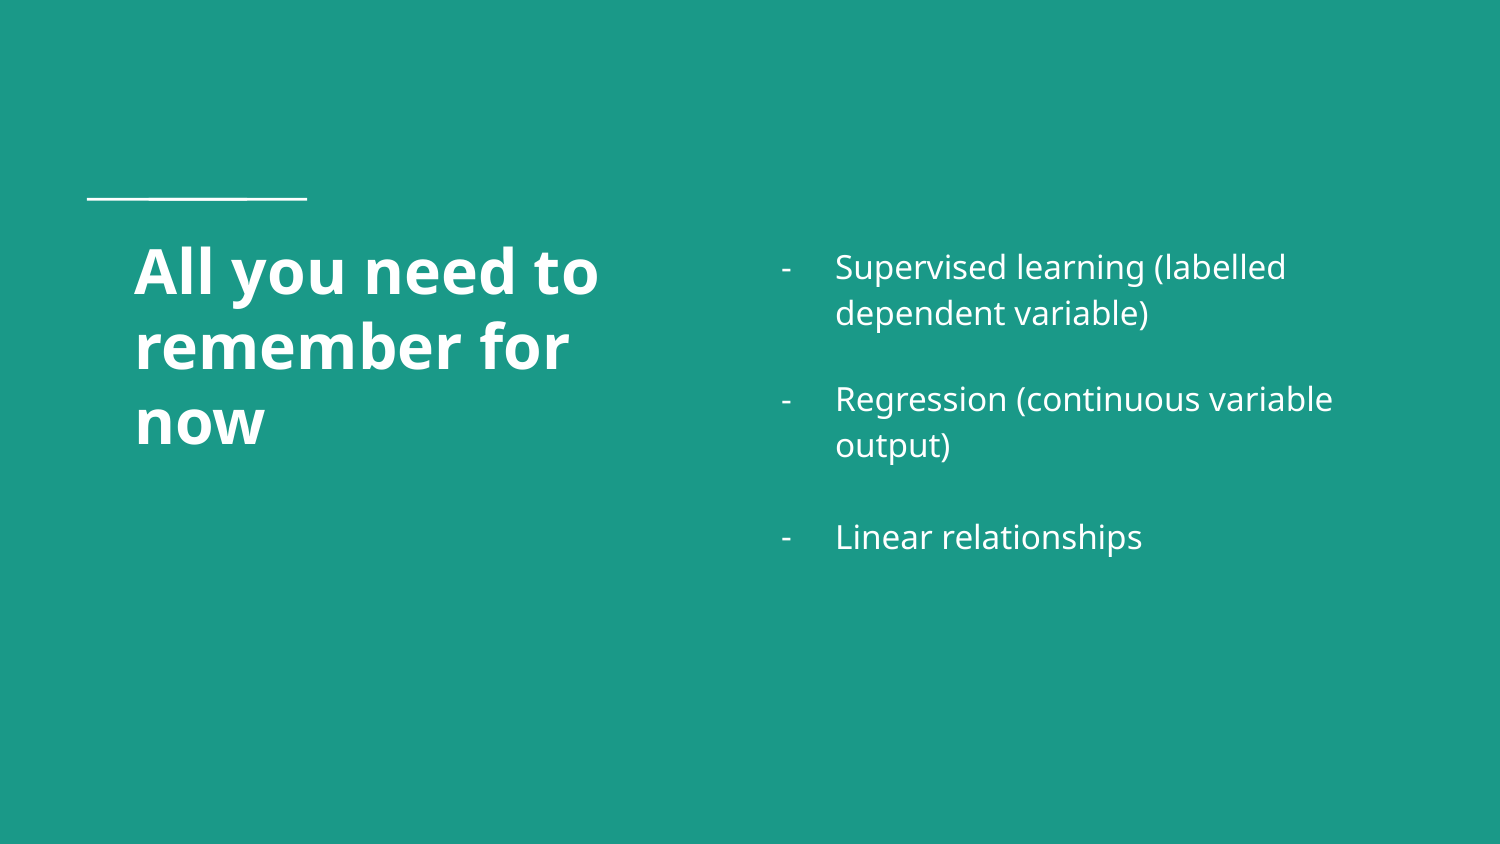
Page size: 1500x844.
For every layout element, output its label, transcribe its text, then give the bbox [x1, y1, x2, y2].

subtitle Supervised learning (labelled dependent variable) Regression (continuous variable output) Linear relationships [745, 225, 1415, 760]
title All you need to remember for now [119, 216, 666, 466]
